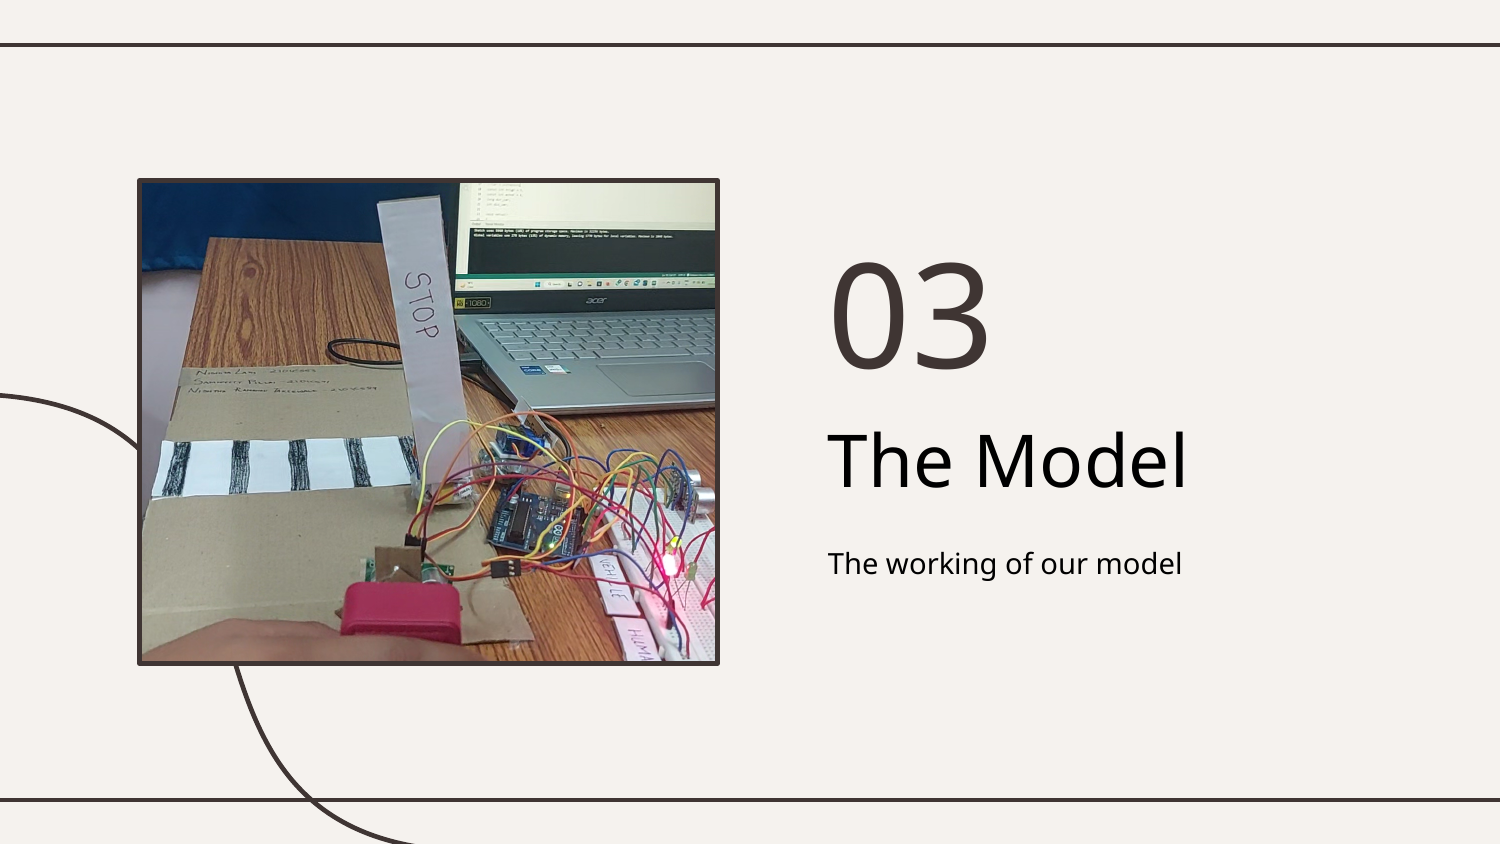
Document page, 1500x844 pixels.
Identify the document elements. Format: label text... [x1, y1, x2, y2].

picture [141, 182, 716, 662]
subtitle The working of our model [813, 511, 1220, 614]
title The Model [813, 404, 1220, 511]
title 03 [813, 230, 1084, 391]
